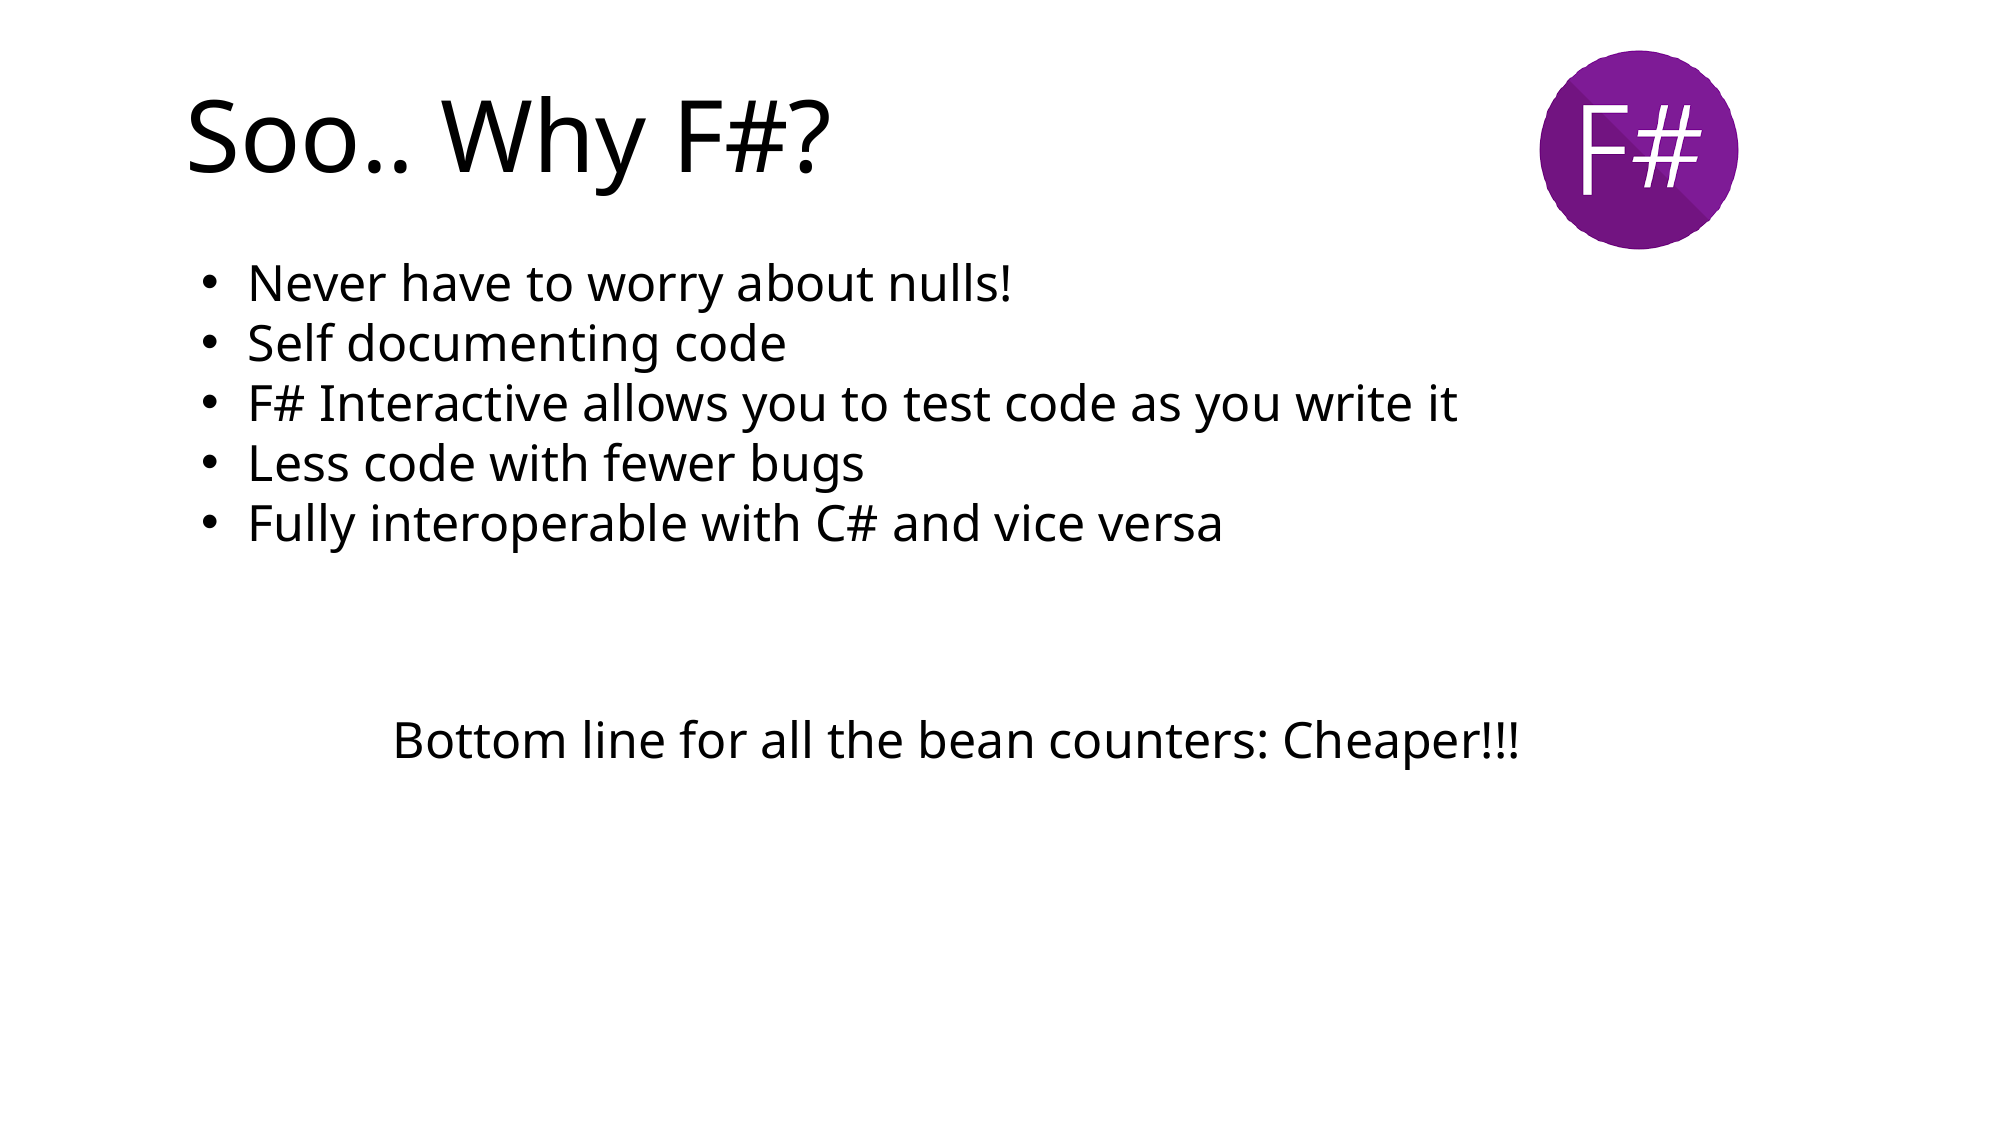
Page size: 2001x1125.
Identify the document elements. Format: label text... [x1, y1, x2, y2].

text_box Bottom line for all the bean counters: Cheaper!!! [378, 700, 1537, 776]
text_box Never have to worry about nulls! Self documenting code F# Interactive allows you to test code as you write it Less code with fewer bugs Fully interoperable with C# and vice versa [186, 244, 1741, 620]
text_box Soo.. Why F#? [170, 65, 1378, 201]
picture [1536, 47, 1741, 252]
